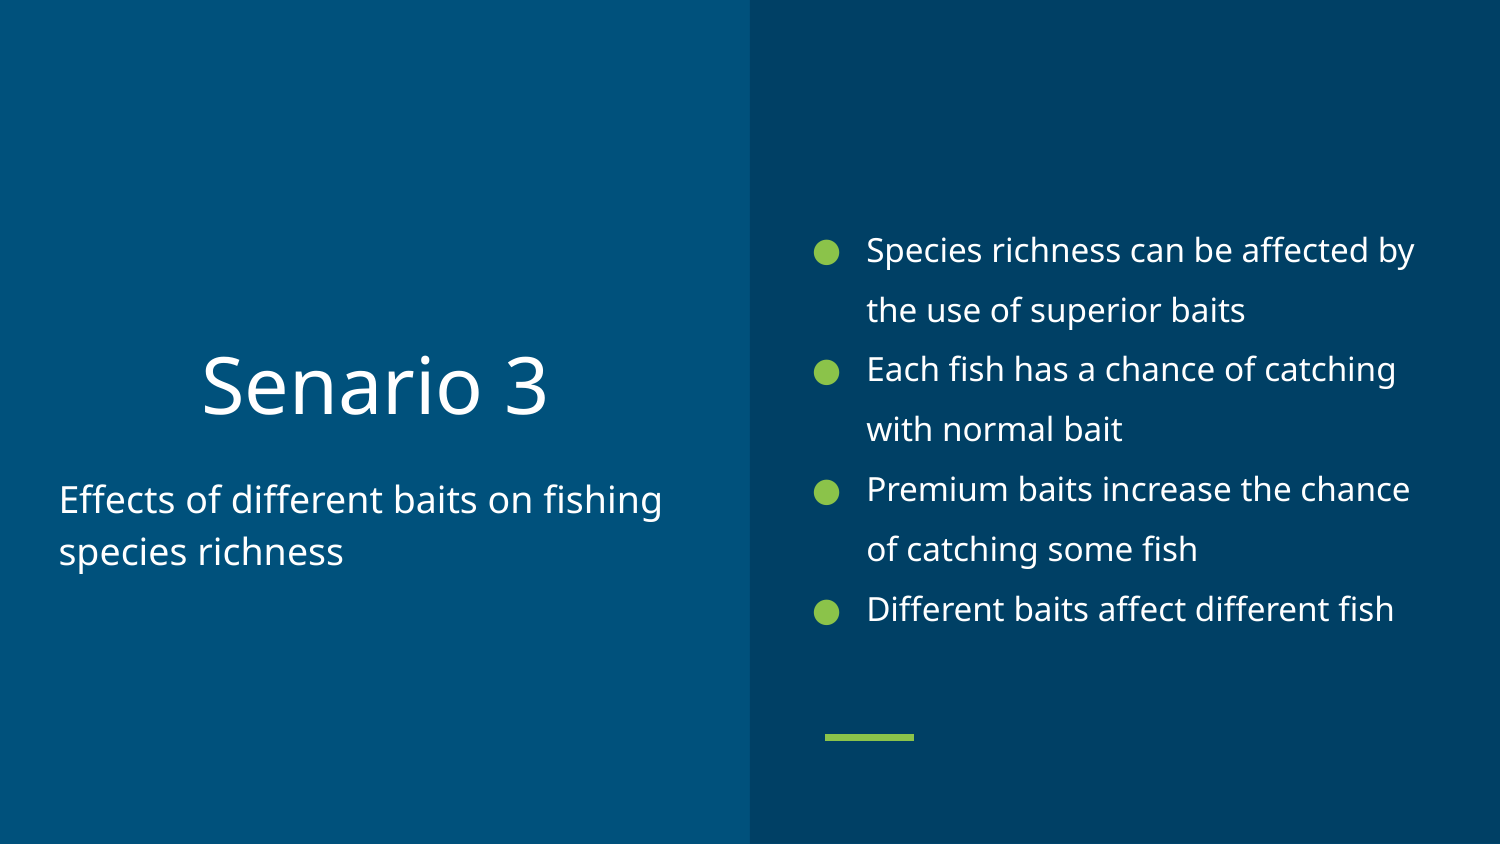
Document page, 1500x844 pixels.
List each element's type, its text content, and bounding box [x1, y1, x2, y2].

subtitle Effects of different baits on fishing species richness [43, 454, 708, 675]
title Senario 3 [43, 198, 708, 446]
list Species richness can be affected by the use of superior baits Each fish has a chance of catching with normal bait Premium baits increase the chance of catching some fish Different baits affect different fish [776, 118, 1440, 725]
